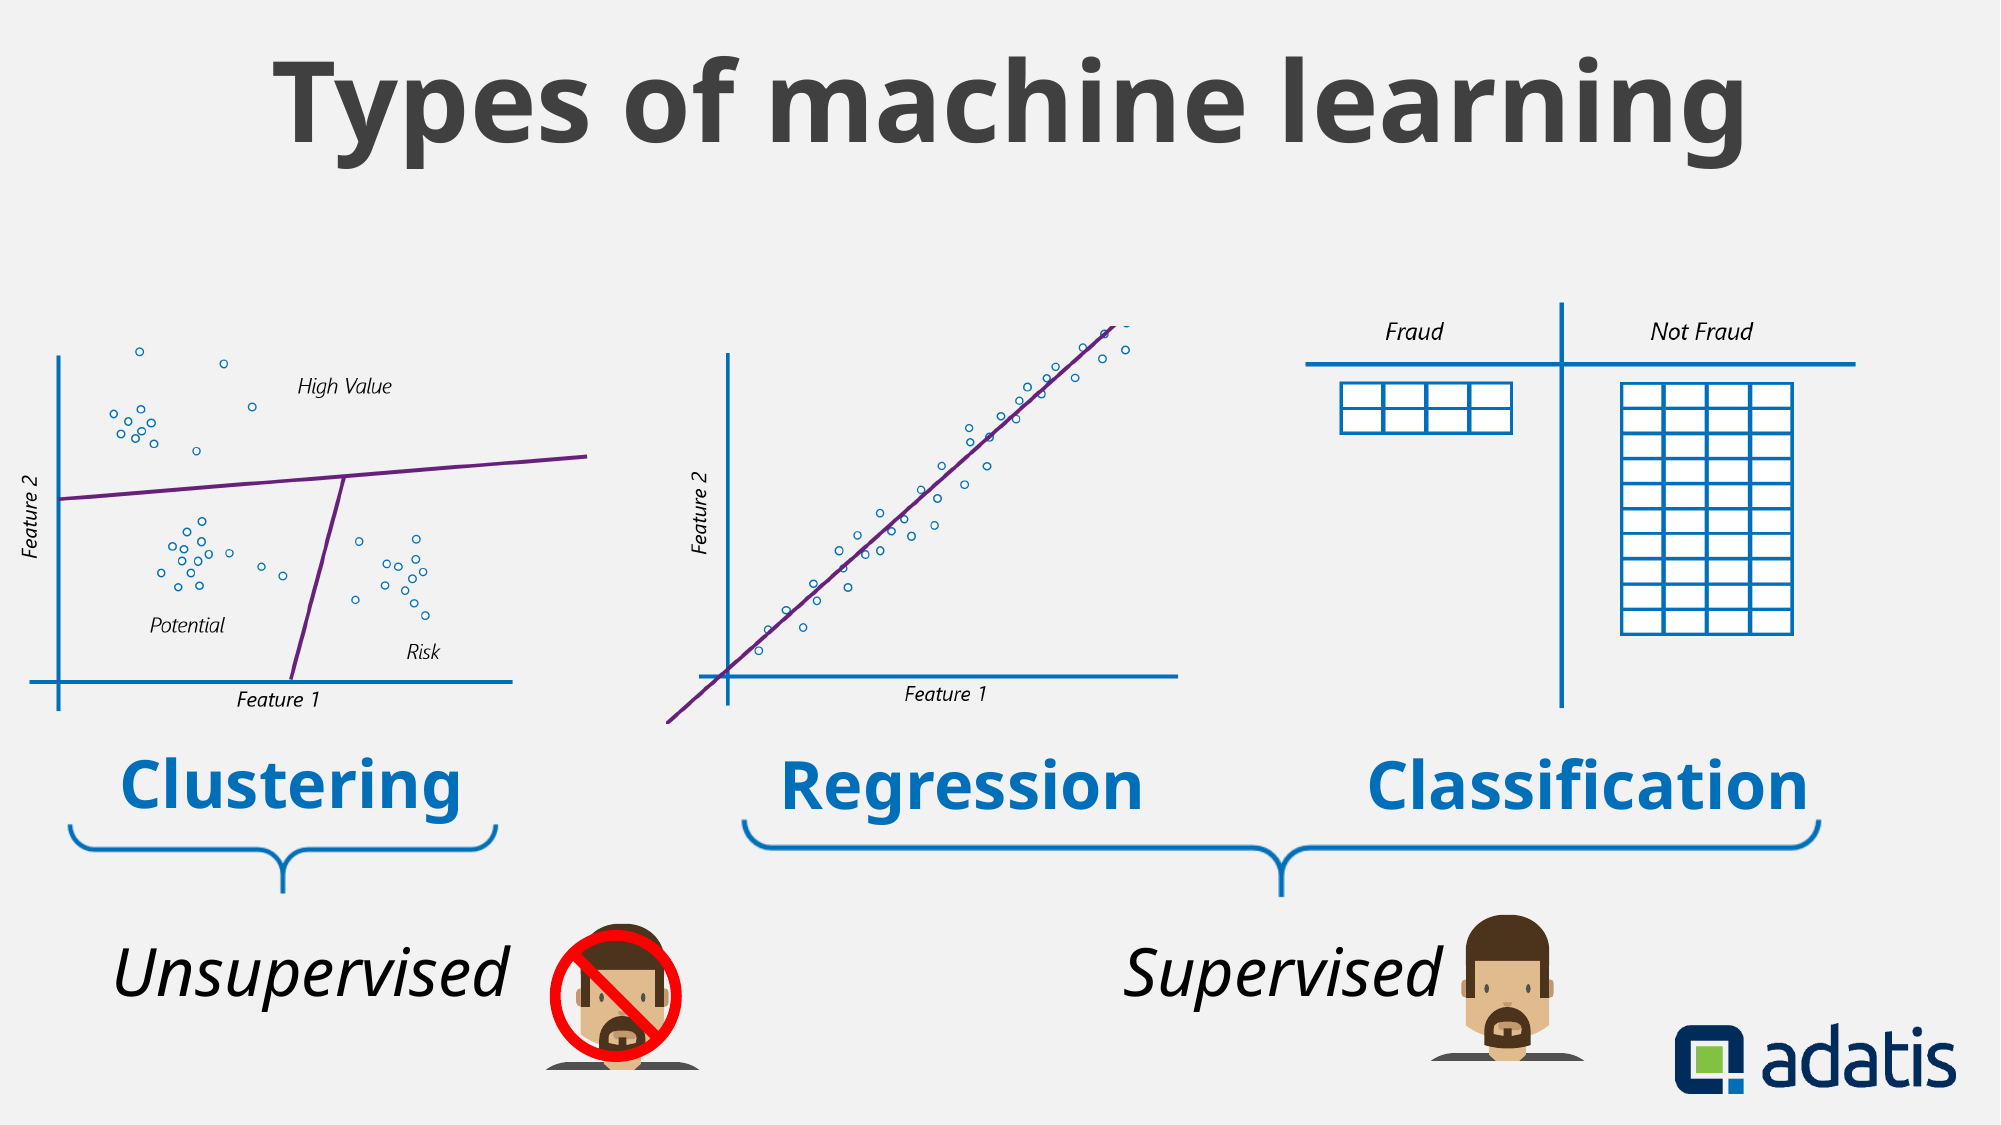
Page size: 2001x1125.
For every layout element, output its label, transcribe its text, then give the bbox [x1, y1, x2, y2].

text_box Types of machine learning [78, 22, 1945, 154]
picture [1430, 913, 1590, 1061]
text_box Supervised [1108, 922, 1430, 1018]
text_box Clustering [104, 734, 479, 810]
picture [666, 326, 1222, 724]
text_box Unsupervised [97, 922, 526, 1018]
picture [1283, 278, 1894, 731]
picture [55, 810, 504, 903]
text_box Regression [765, 735, 1161, 805]
picture [545, 922, 705, 1070]
picture [0, 326, 616, 724]
picture [1675, 1023, 1956, 1094]
text_box Classification [1351, 735, 1826, 805]
picture [730, 805, 1837, 909]
